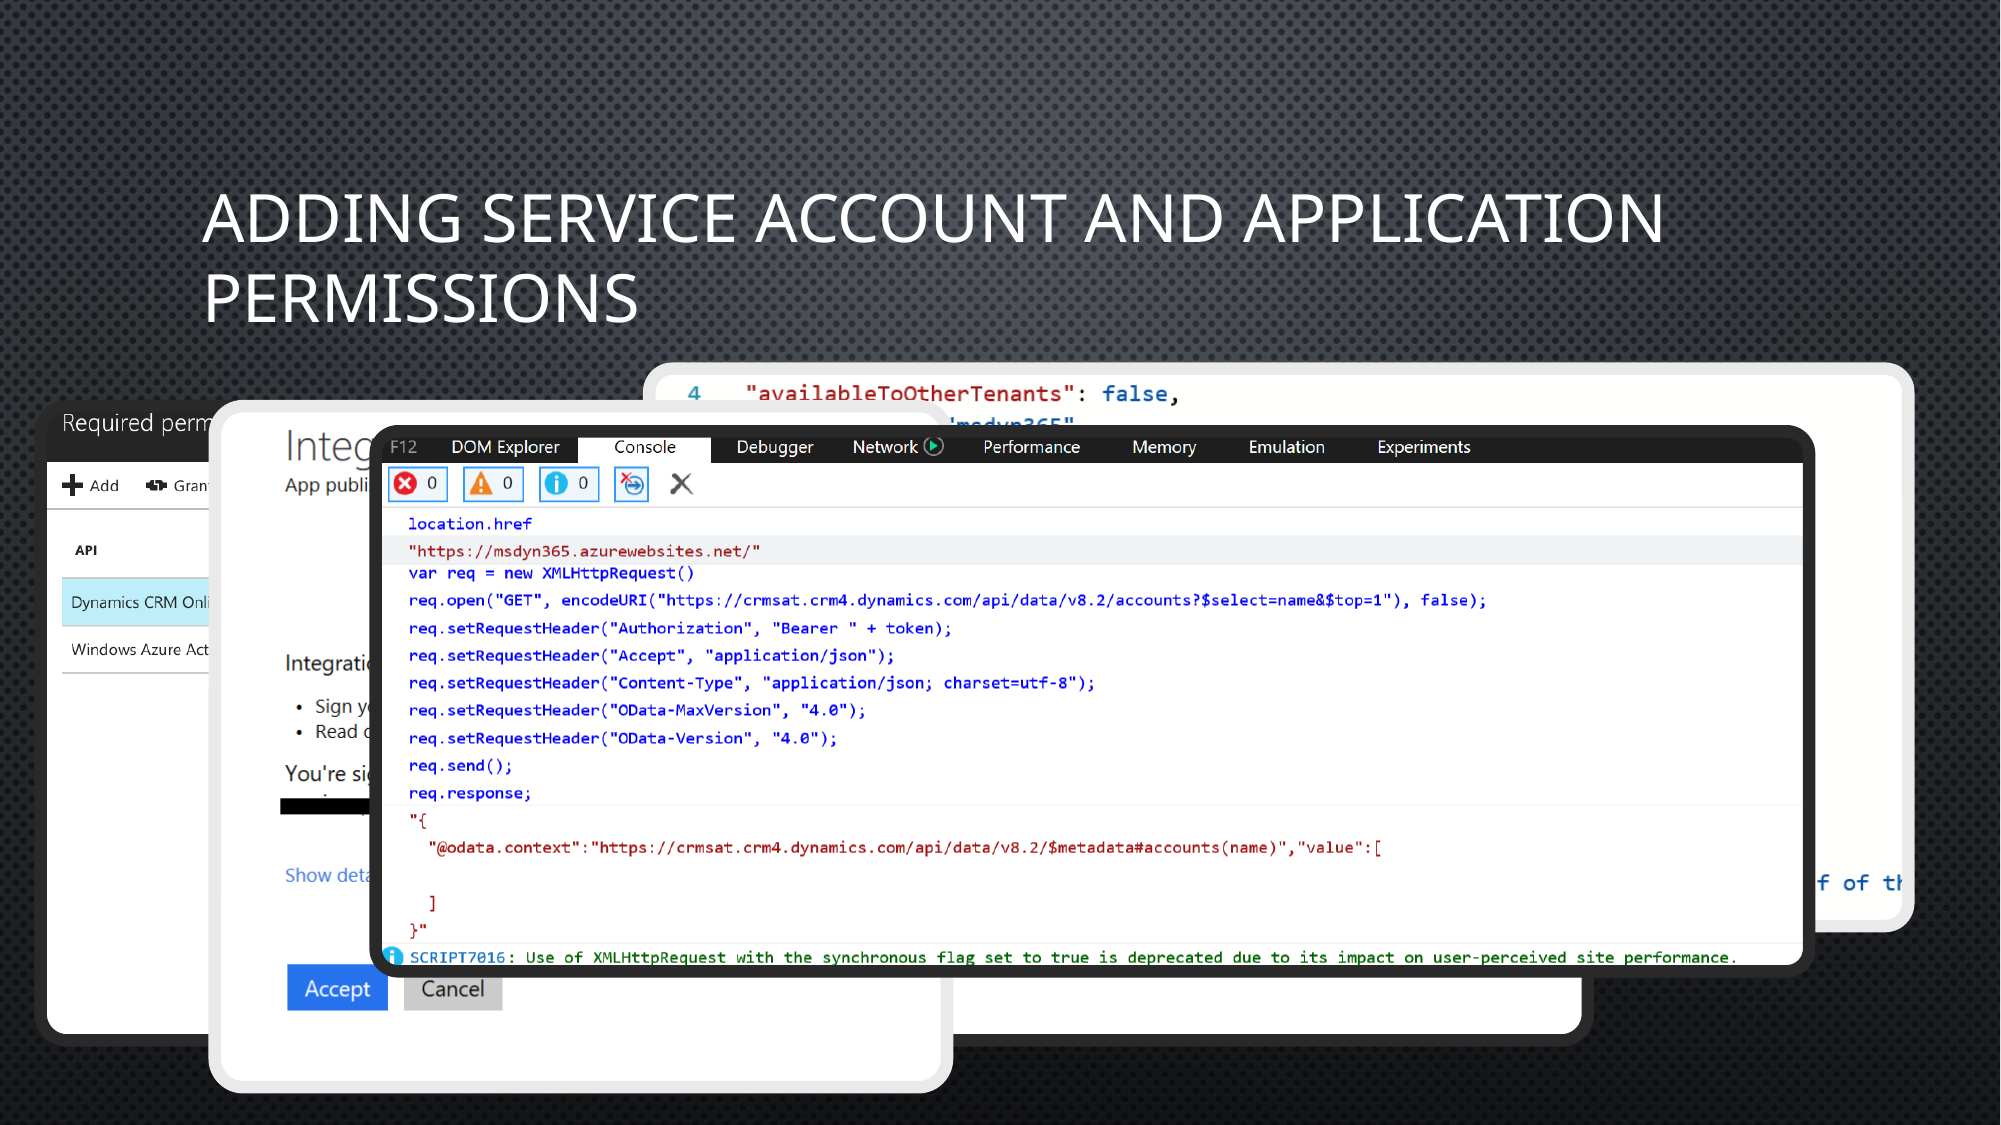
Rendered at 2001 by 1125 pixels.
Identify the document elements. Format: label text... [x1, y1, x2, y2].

title Adding service account and application permissions [187, 99, 1813, 399]
picture [40, 368, 1909, 1088]
